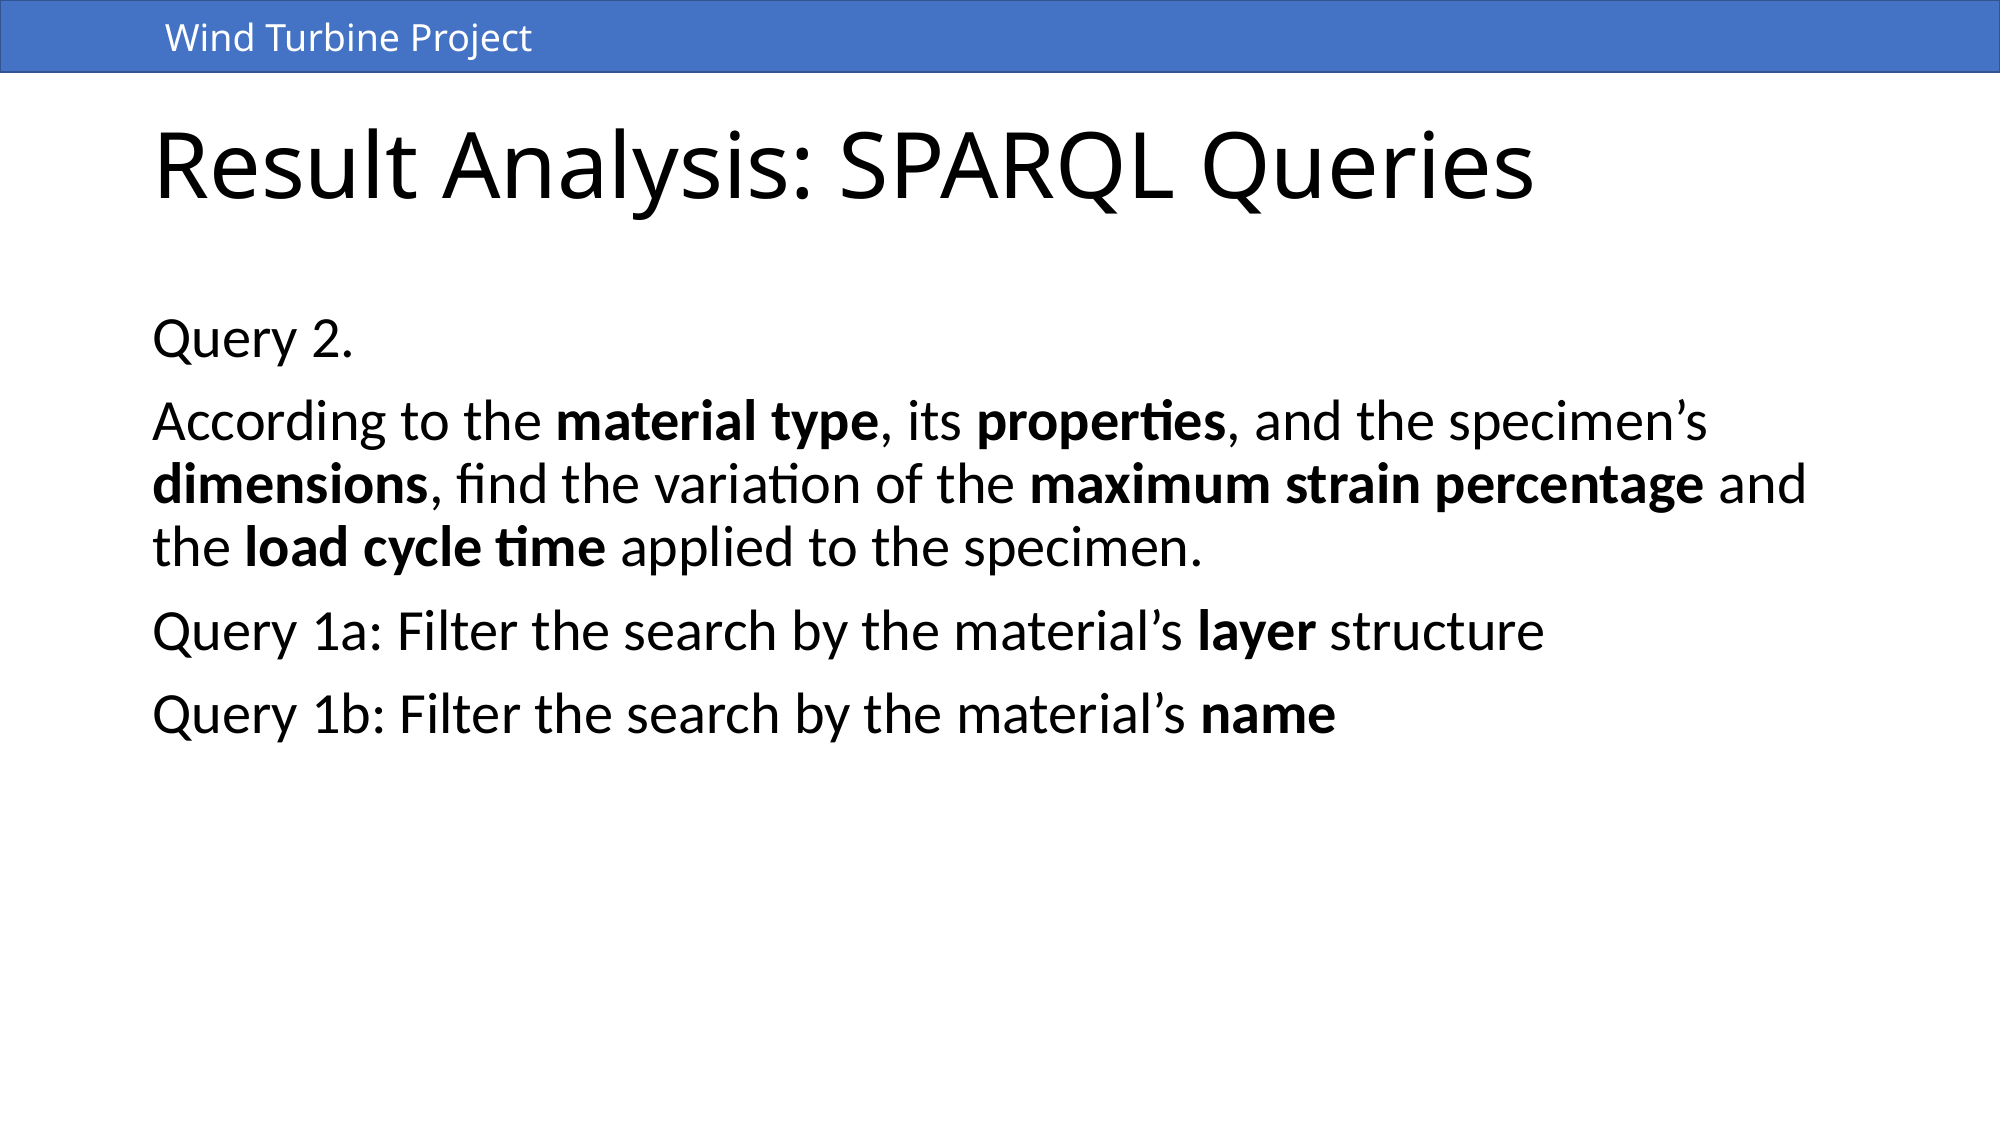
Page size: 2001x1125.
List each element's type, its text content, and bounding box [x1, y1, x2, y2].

list Query 2. According to the material type, its properties, and the specimen’s dimensions, find the variation of the maximum strain percentage and the load cycle time applied to the specimen. Query 1a: Filter the search by the material’s layer structure Query 1b: Filter the search by the material’s name [137, 299, 1863, 1014]
text_box Wind Turbine Project [0, 0, 2000, 73]
title Result Analysis: SPARQL Queries [137, 73, 1863, 278]
